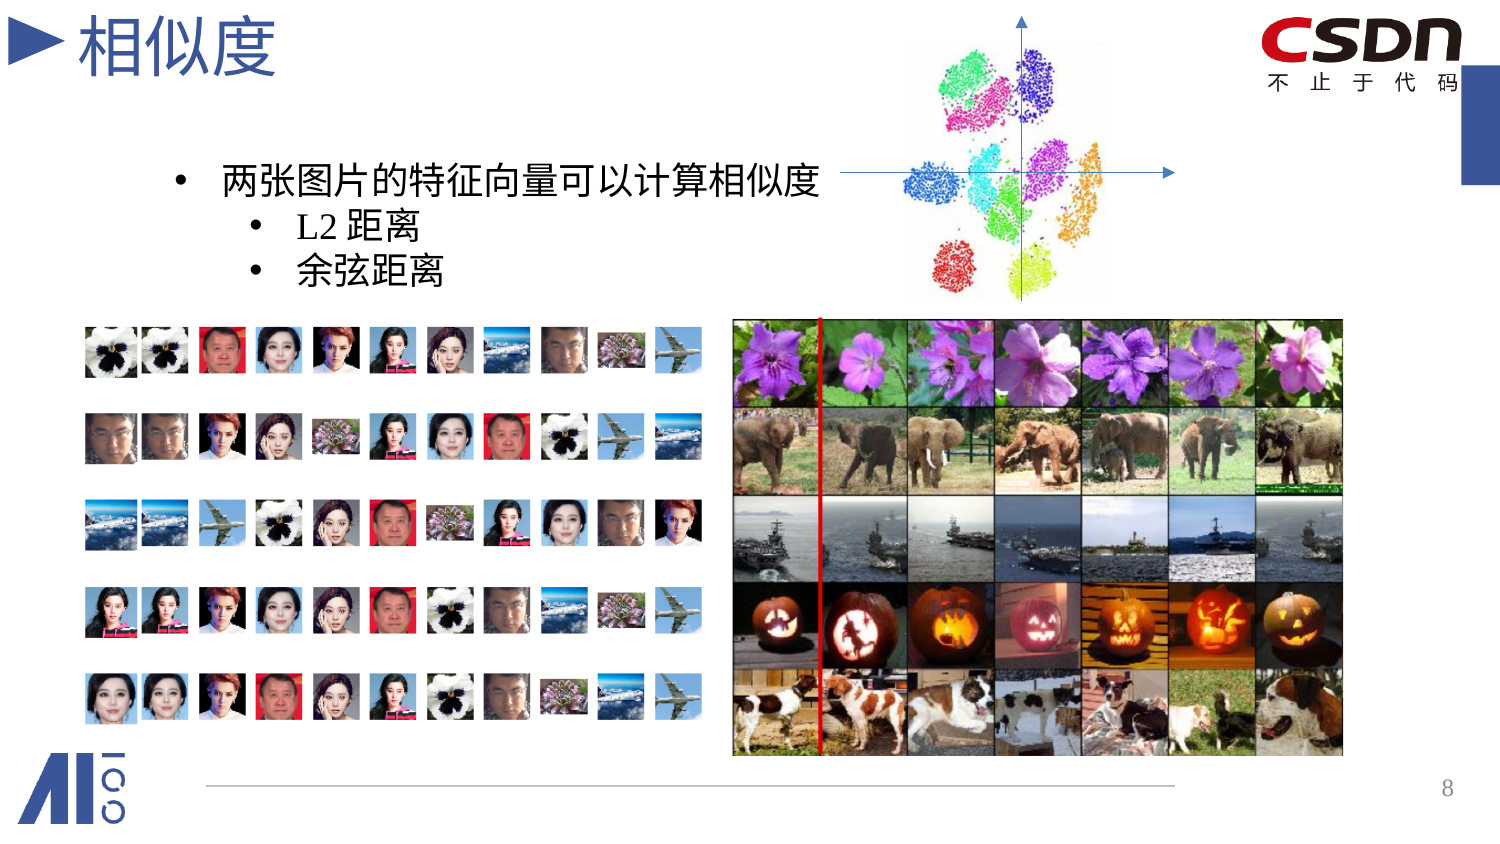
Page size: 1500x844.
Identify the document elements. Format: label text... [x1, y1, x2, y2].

picture [17, 753, 125, 824]
title 相似度 [77, 0, 1428, 92]
picture [72, 317, 725, 732]
picture [1022, 43, 1111, 172]
picture [903, 173, 1021, 302]
text_box 两张图片的特征向量可以计算相似度 L2距离 余弦距离 [159, 149, 837, 300]
picture [1022, 173, 1111, 302]
picture [903, 43, 1021, 172]
picture [1428, 16, 1462, 92]
picture [726, 315, 1349, 762]
